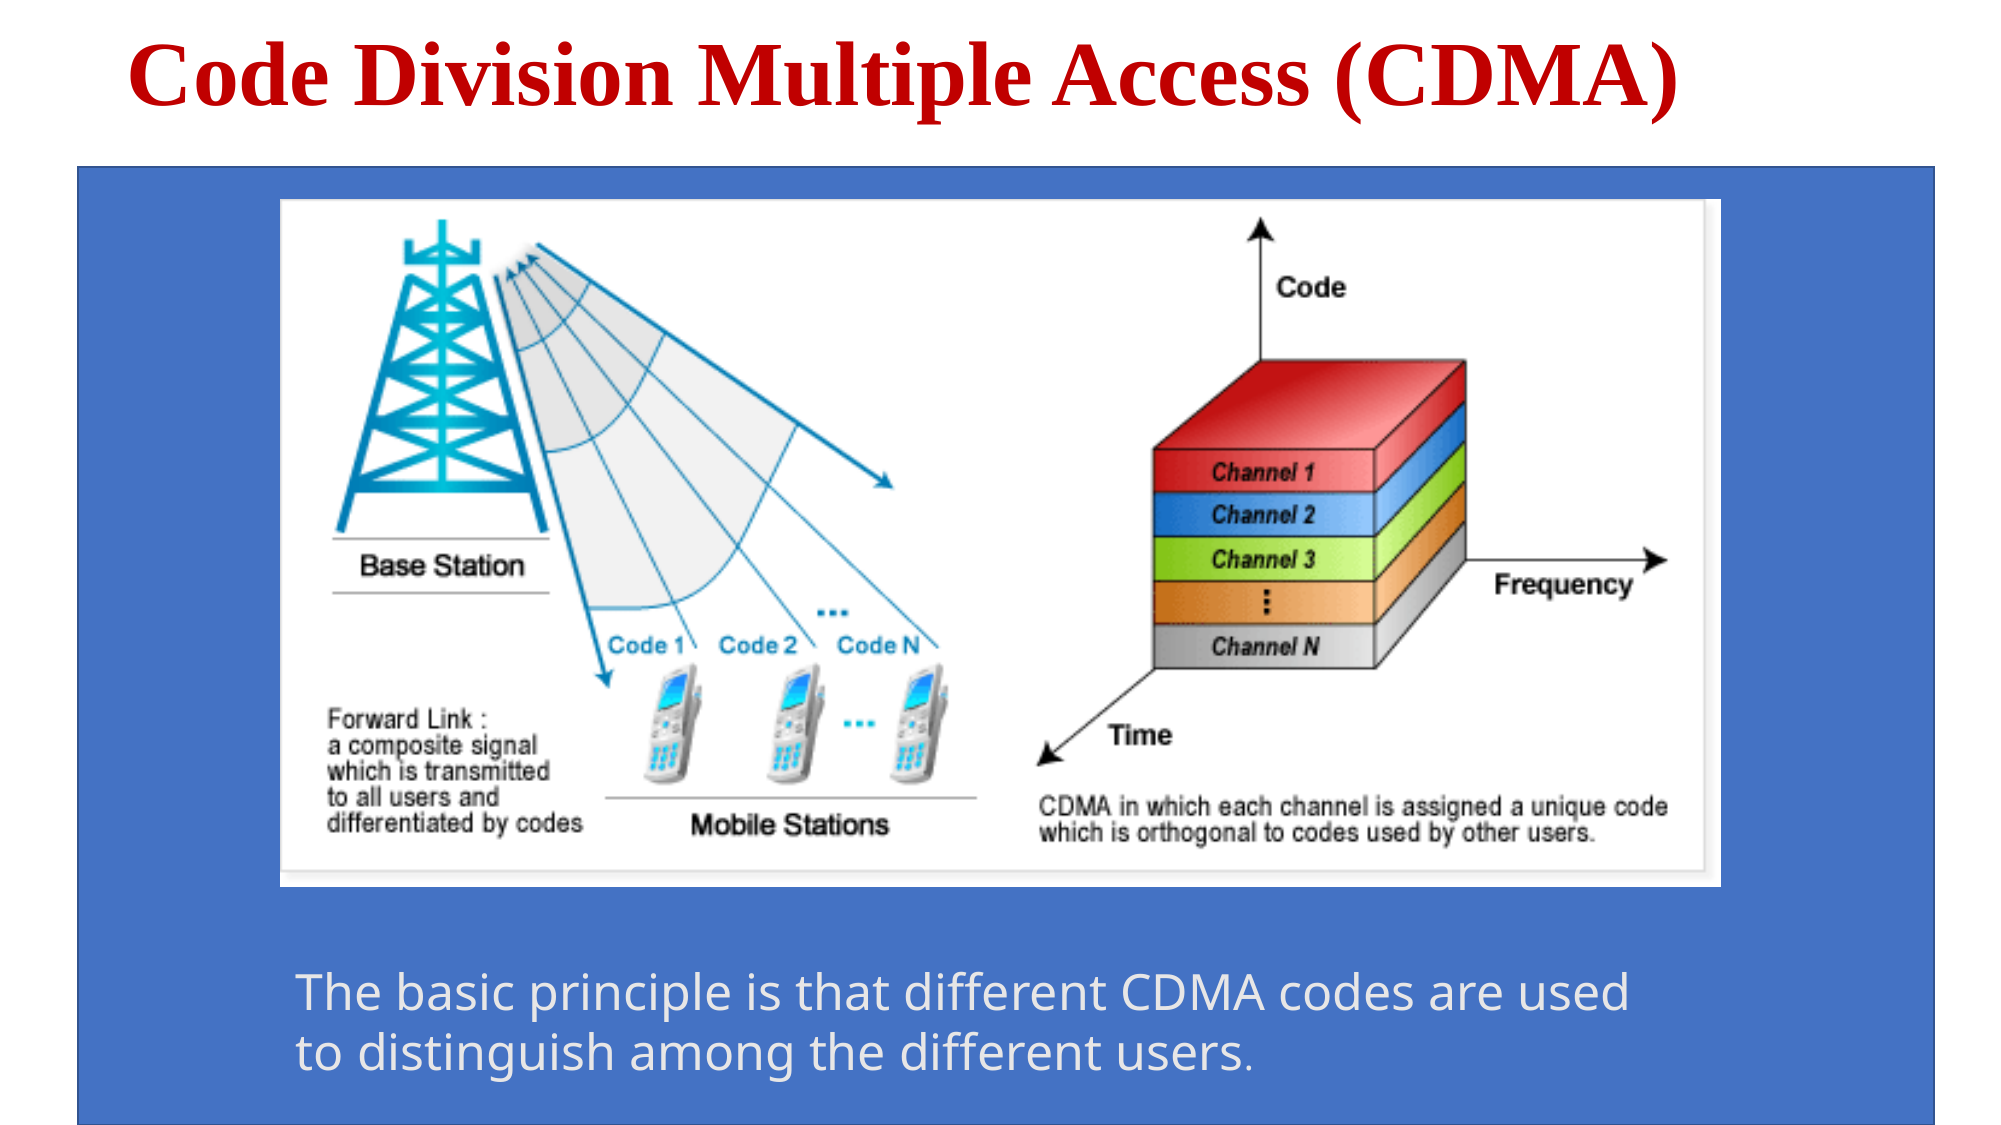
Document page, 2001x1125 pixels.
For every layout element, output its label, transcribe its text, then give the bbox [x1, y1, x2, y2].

text_box [77, 166, 1935, 1125]
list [280, 199, 1721, 887]
text_box The basic principle is that different CDMA codes are used to distinguish among the different users. [280, 952, 1678, 1088]
title Code Division Multiple Access (CDMA) [111, 0, 1750, 152]
